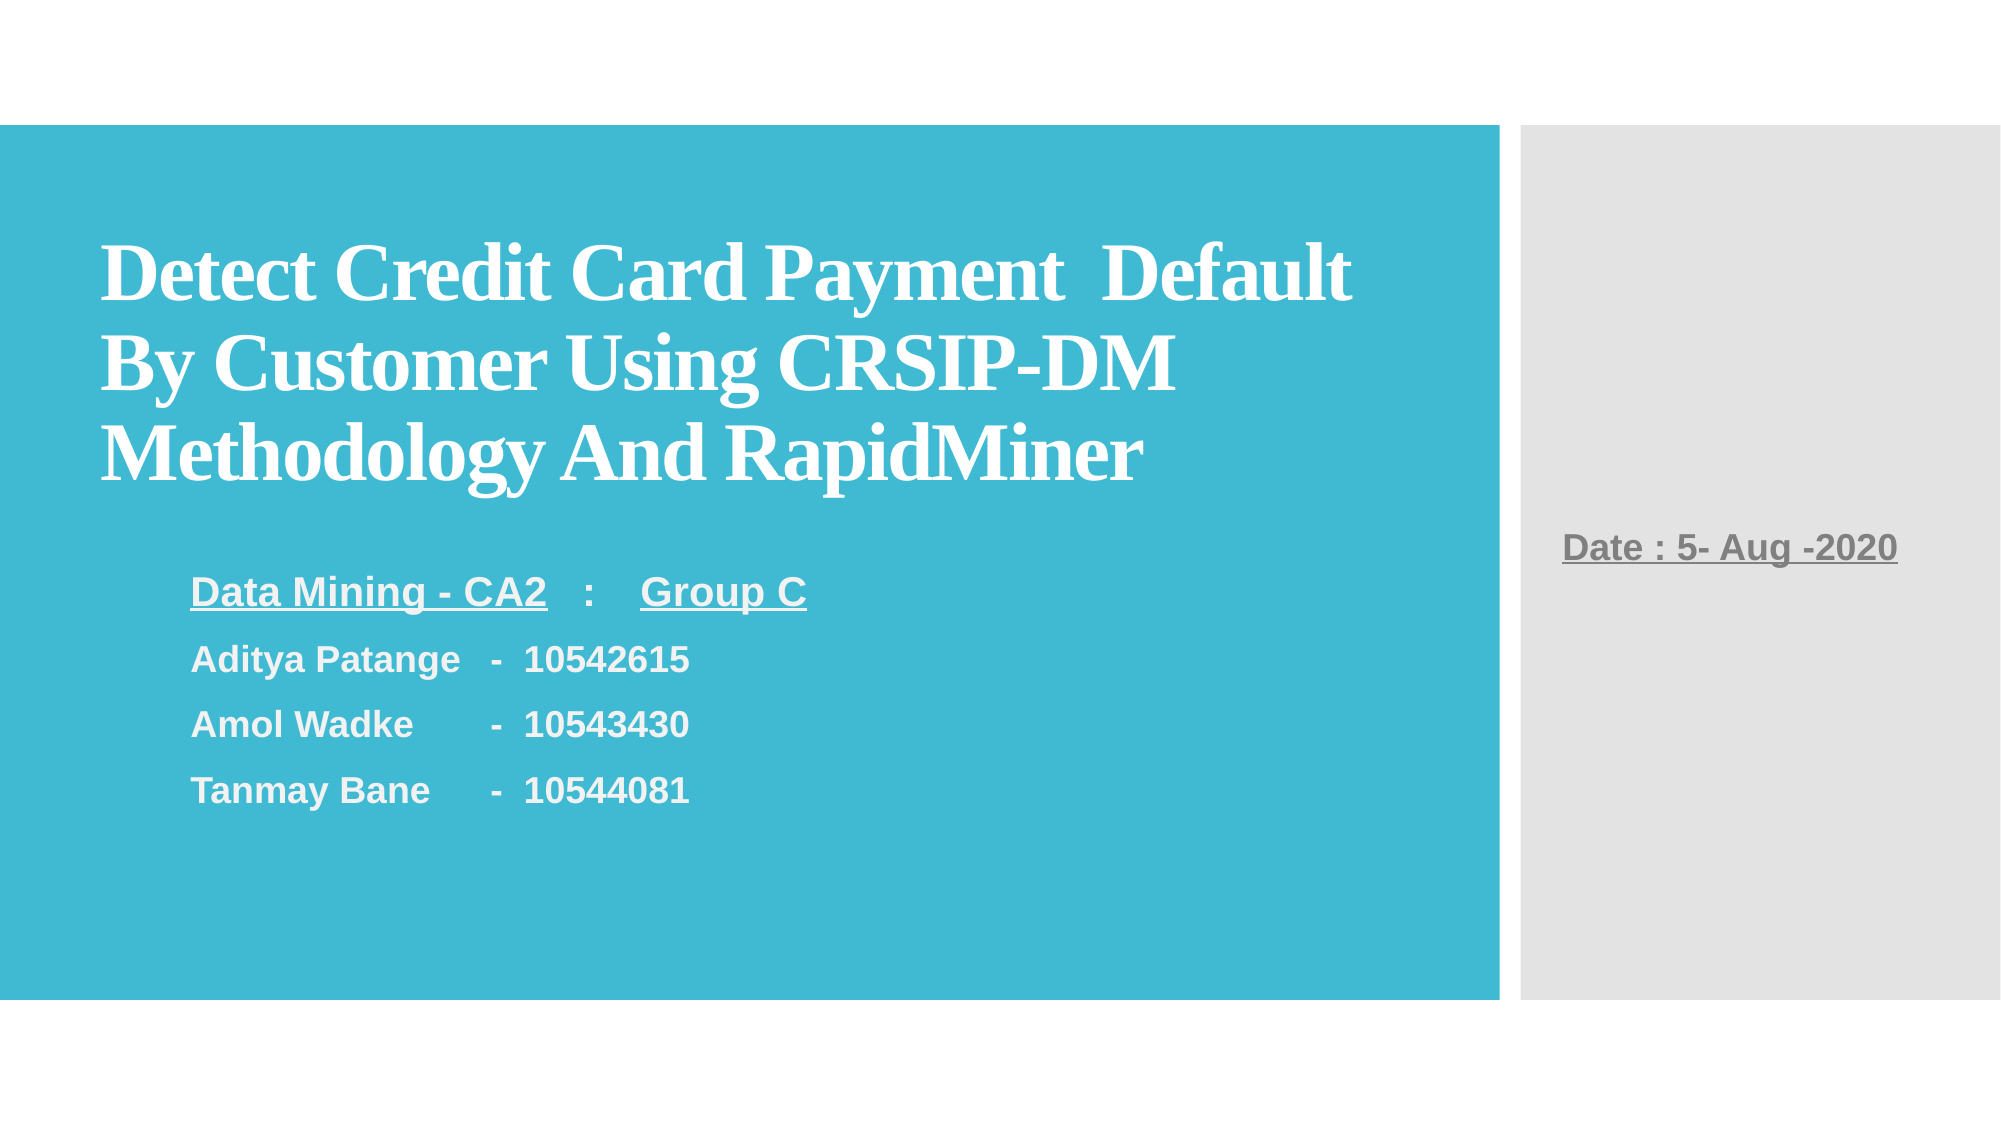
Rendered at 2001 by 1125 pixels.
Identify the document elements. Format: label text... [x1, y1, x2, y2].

title Detect Credit Card Payment Default By Customer Using CRSIP-DM Methodology And RapidMiner [85, 156, 1460, 506]
text_box Date : 5- Aug -2020 [1547, 515, 1963, 575]
subtitle Data Mining - CA2 : Group C Aditya Patange - 10542615 Amol Wadke - 10543430 Tanmay Bane - 10544081 [175, 562, 1294, 912]
